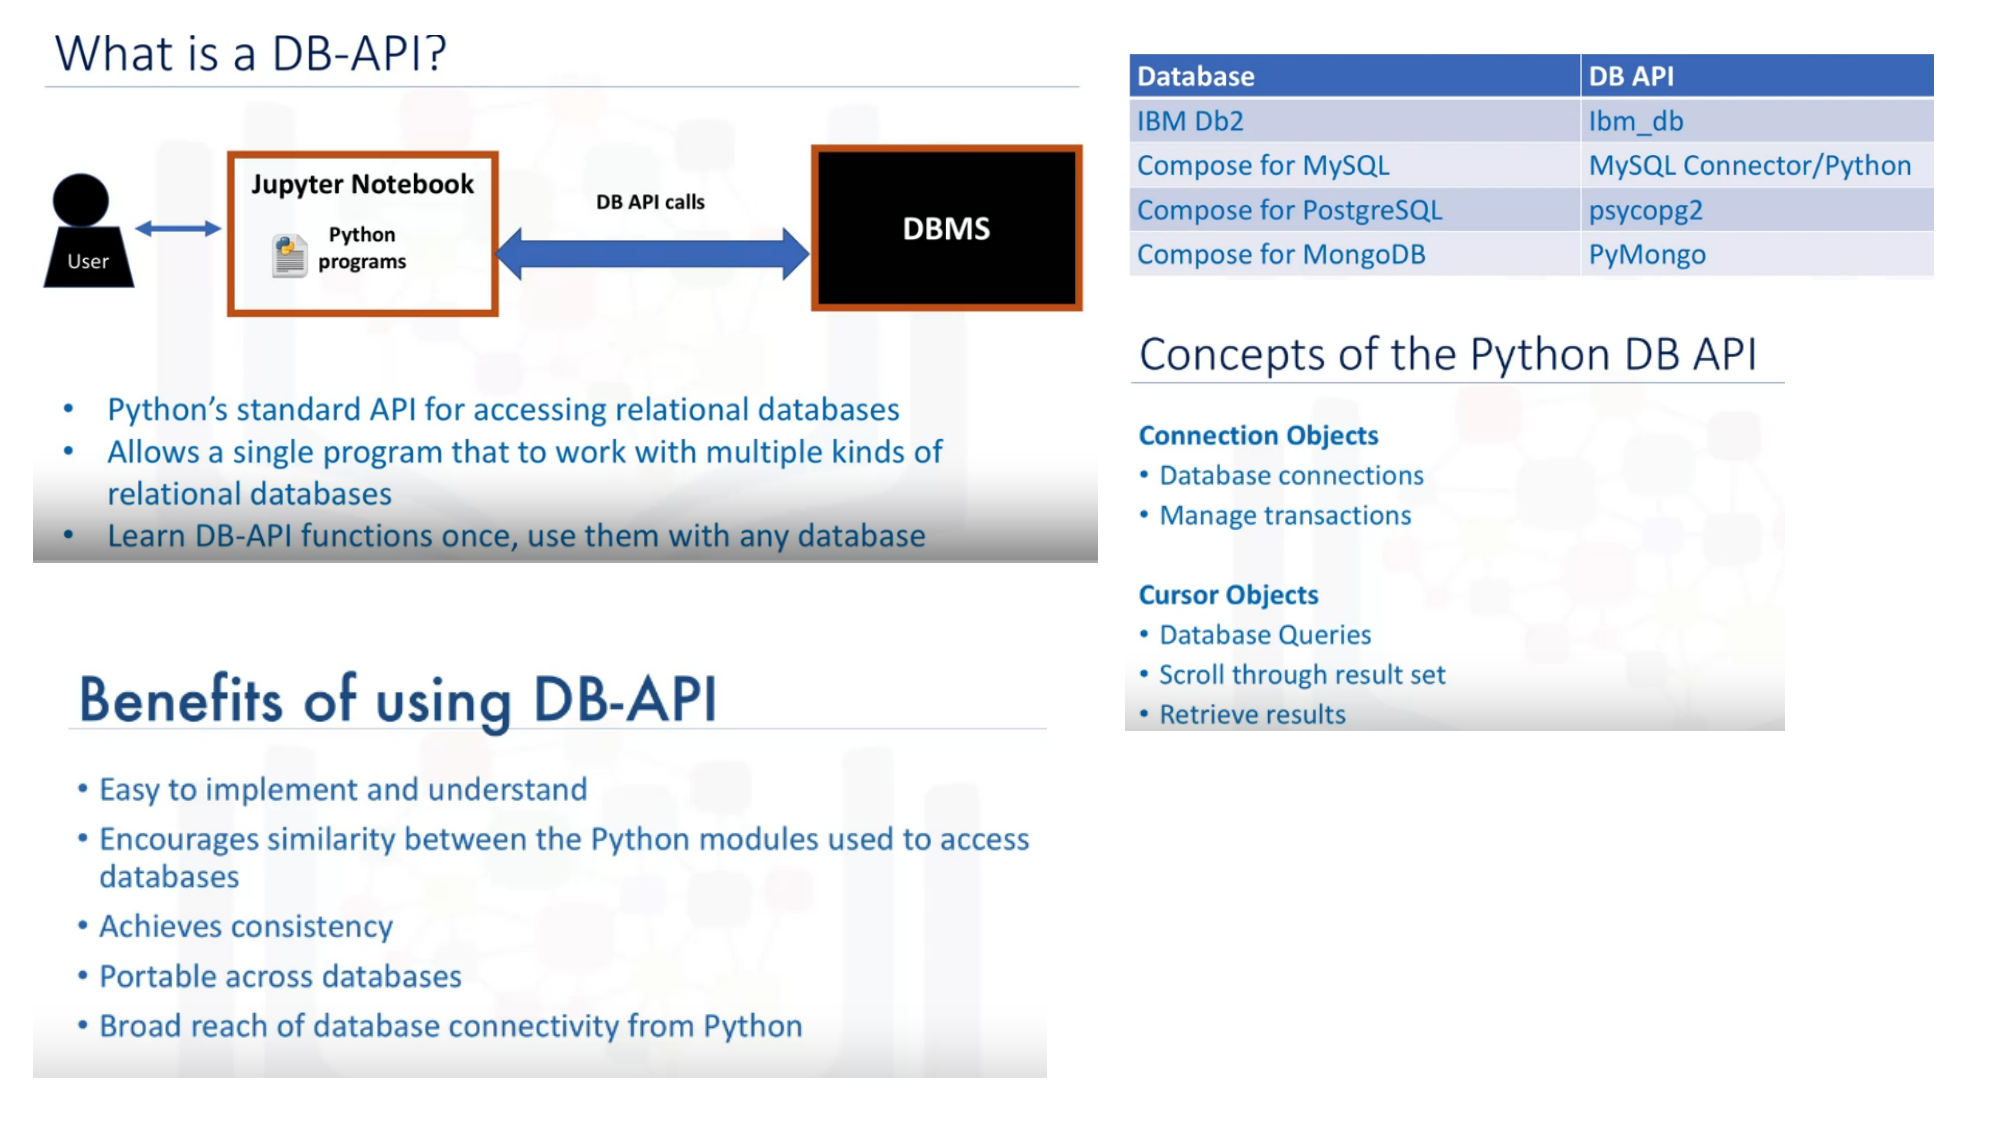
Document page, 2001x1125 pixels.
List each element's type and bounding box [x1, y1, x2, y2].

picture [1125, 333, 1785, 731]
picture [33, 35, 1098, 563]
picture [1125, 54, 1934, 280]
picture [33, 626, 1047, 1078]
